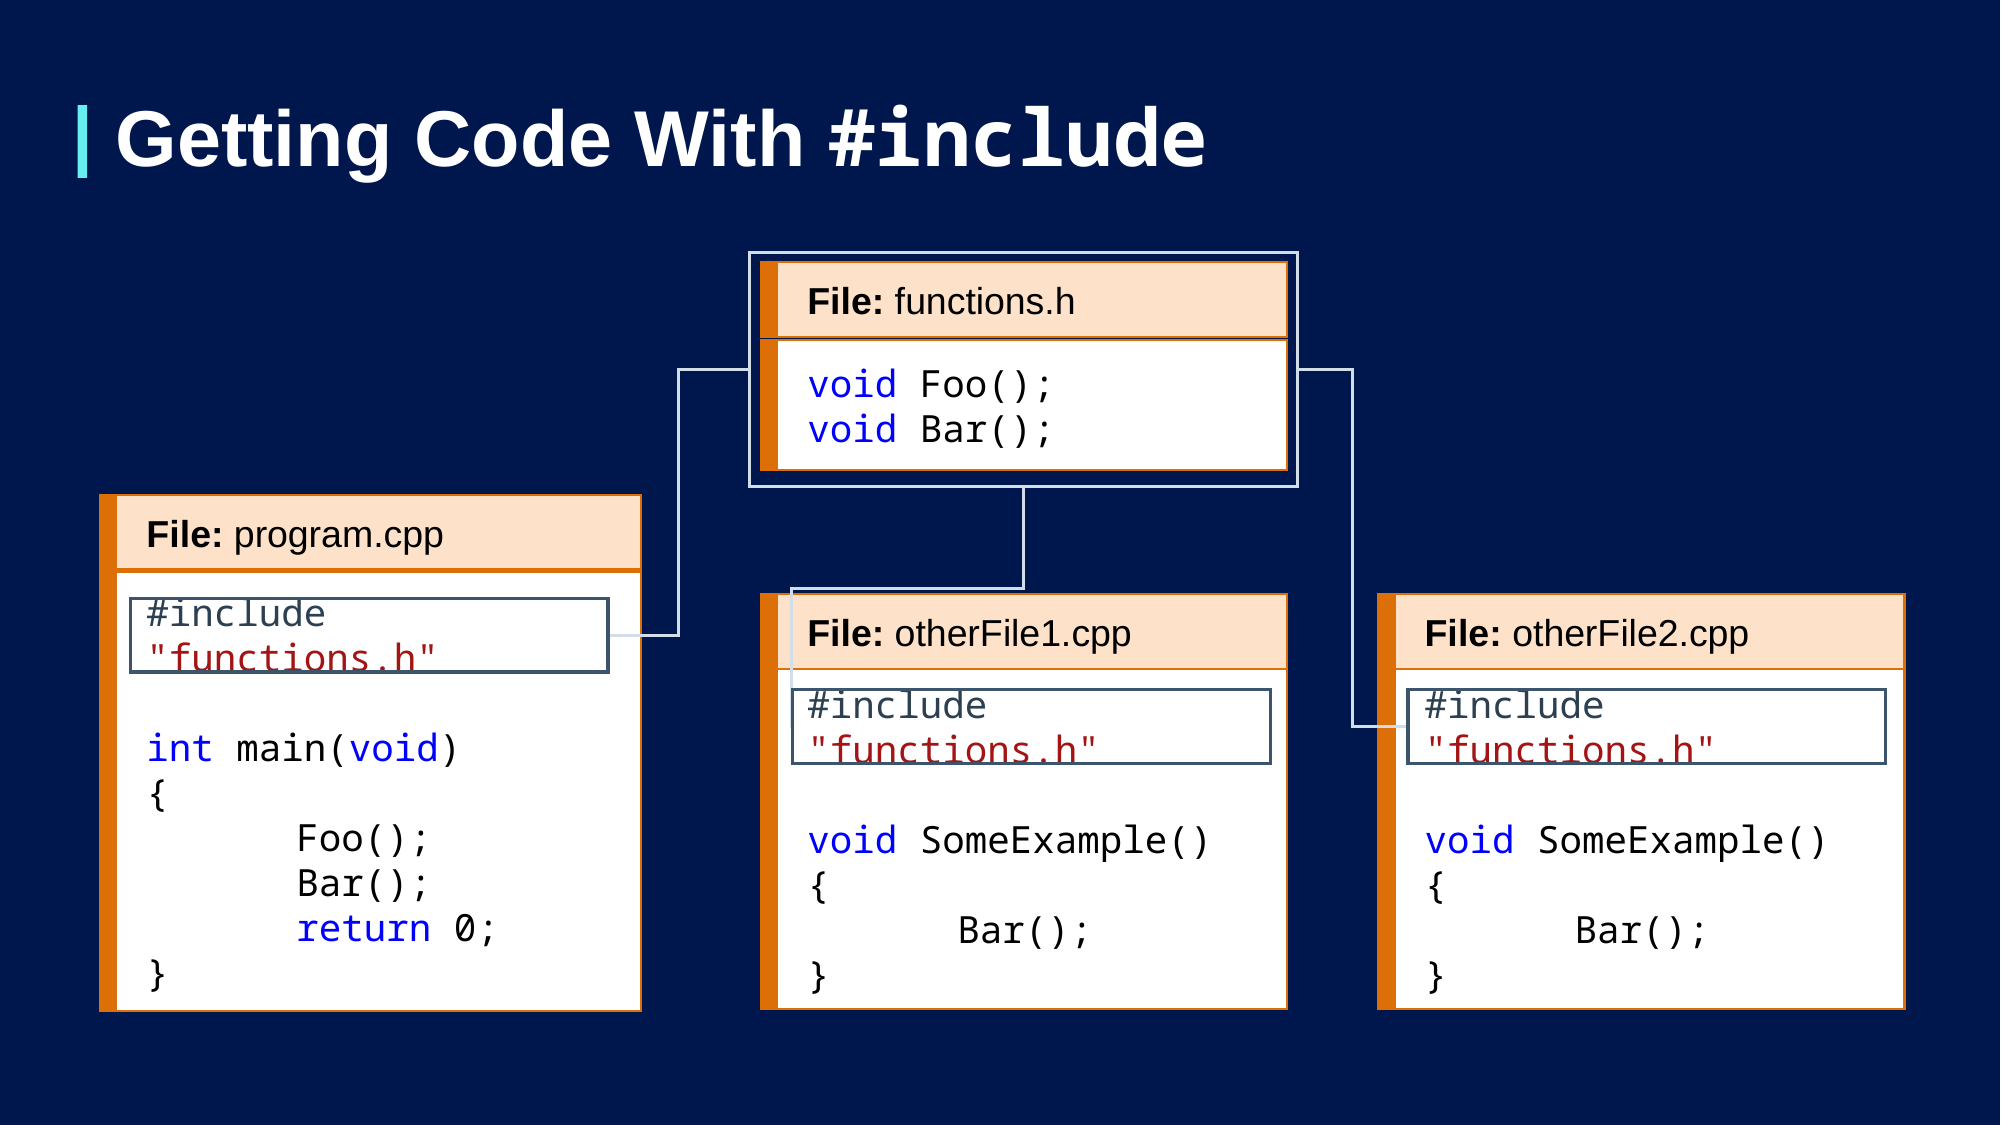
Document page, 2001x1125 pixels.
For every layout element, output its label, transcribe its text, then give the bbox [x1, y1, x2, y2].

text_box [792, 689, 1271, 764]
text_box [1297, 369, 1408, 727]
text_box File: otherFile1.cpp [1029, 593, 1288, 668]
text_box [760, 668, 778, 1010]
title Getting Code With #include [100, 91, 1886, 193]
text_box [749, 251, 1298, 488]
text_box #include "functions.h" void SomeExample() { Bar(); } [1396, 668, 1906, 1010]
text_box [99, 571, 117, 1012]
text_box File: otherFile2.cpp [1408, 593, 1906, 668]
text_box File: program.cpp [116, 494, 607, 571]
text_box [1408, 689, 1886, 764]
text_box #include "functions.h" int main(void) { Foo(); Bar(); return 0; } [117, 571, 642, 1012]
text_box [607, 369, 750, 636]
text_box [99, 494, 116, 571]
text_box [788, 491, 1029, 722]
text_box #include "functions.h" void SomeExample() { Bar(); } [778, 668, 1288, 1010]
text_box File: otherFile1.cpp [777, 593, 788, 668]
text_box [760, 593, 777, 670]
text_box [130, 598, 609, 673]
text_box [1377, 728, 1396, 1010]
